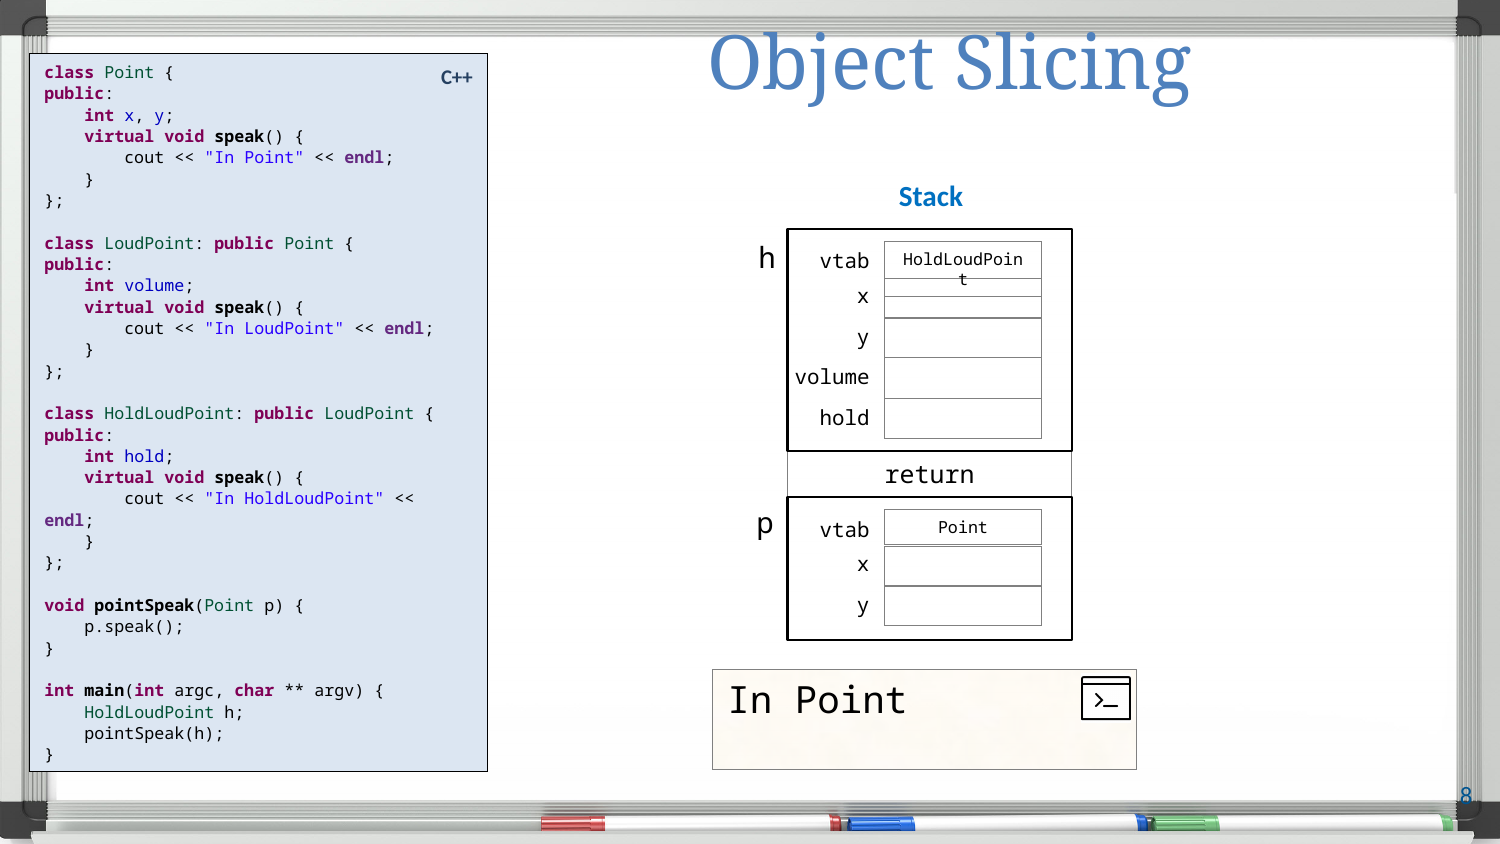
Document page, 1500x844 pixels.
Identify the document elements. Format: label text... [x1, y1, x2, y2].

text_box class Point { public: int x, y; virtual void speak() { cout << "In Point" << endl; } }; class LoudPoint: public Point { public: int volume; virtual void speak() { cout << "In LoudPoint" << endl; } }; class HoldLoudPoint: public LoudPoint { public: int hold; virtual void speak() { cout << "In HoldLoudPoint" << endl; } }; void pointSpeak(Point p) { p.speak(); } int main(int argc, char ** argv) { HoldLoudPoint h; pointSpeak(h); } [29, 53, 488, 772]
text_box [785, 495, 1074, 642]
text_box volume [771, 356, 885, 397]
text_box In Point [712, 669, 1137, 770]
text_box HoldLoudPoint [884, 241, 1042, 297]
text_box [884, 398, 1042, 439]
text_box [884, 297, 1042, 317]
text_box x [809, 549, 885, 583]
text_box [884, 585, 1042, 626]
text_box vtab [803, 240, 885, 281]
slide_number 8 [1387, 771, 1488, 817]
text_box [885, 317, 1042, 357]
text_box x [809, 281, 885, 315]
text_box h [678, 231, 791, 282]
text_box [785, 227, 1074, 453]
text_box [884, 546, 1042, 585]
text_box Stack [884, 169, 997, 220]
text_box Point [885, 509, 1042, 545]
text_box [885, 357, 1042, 398]
text_box hold [771, 397, 885, 437]
title Object Slicing [412, 9, 1488, 110]
text_box y [809, 584, 885, 625]
picture [0, 0, 1500, 844]
text_box p [675, 497, 789, 547]
text_box C++ [370, 56, 488, 97]
text_box return [787, 453, 1072, 495]
text_box vtab [803, 508, 885, 549]
text_box y [809, 316, 885, 356]
